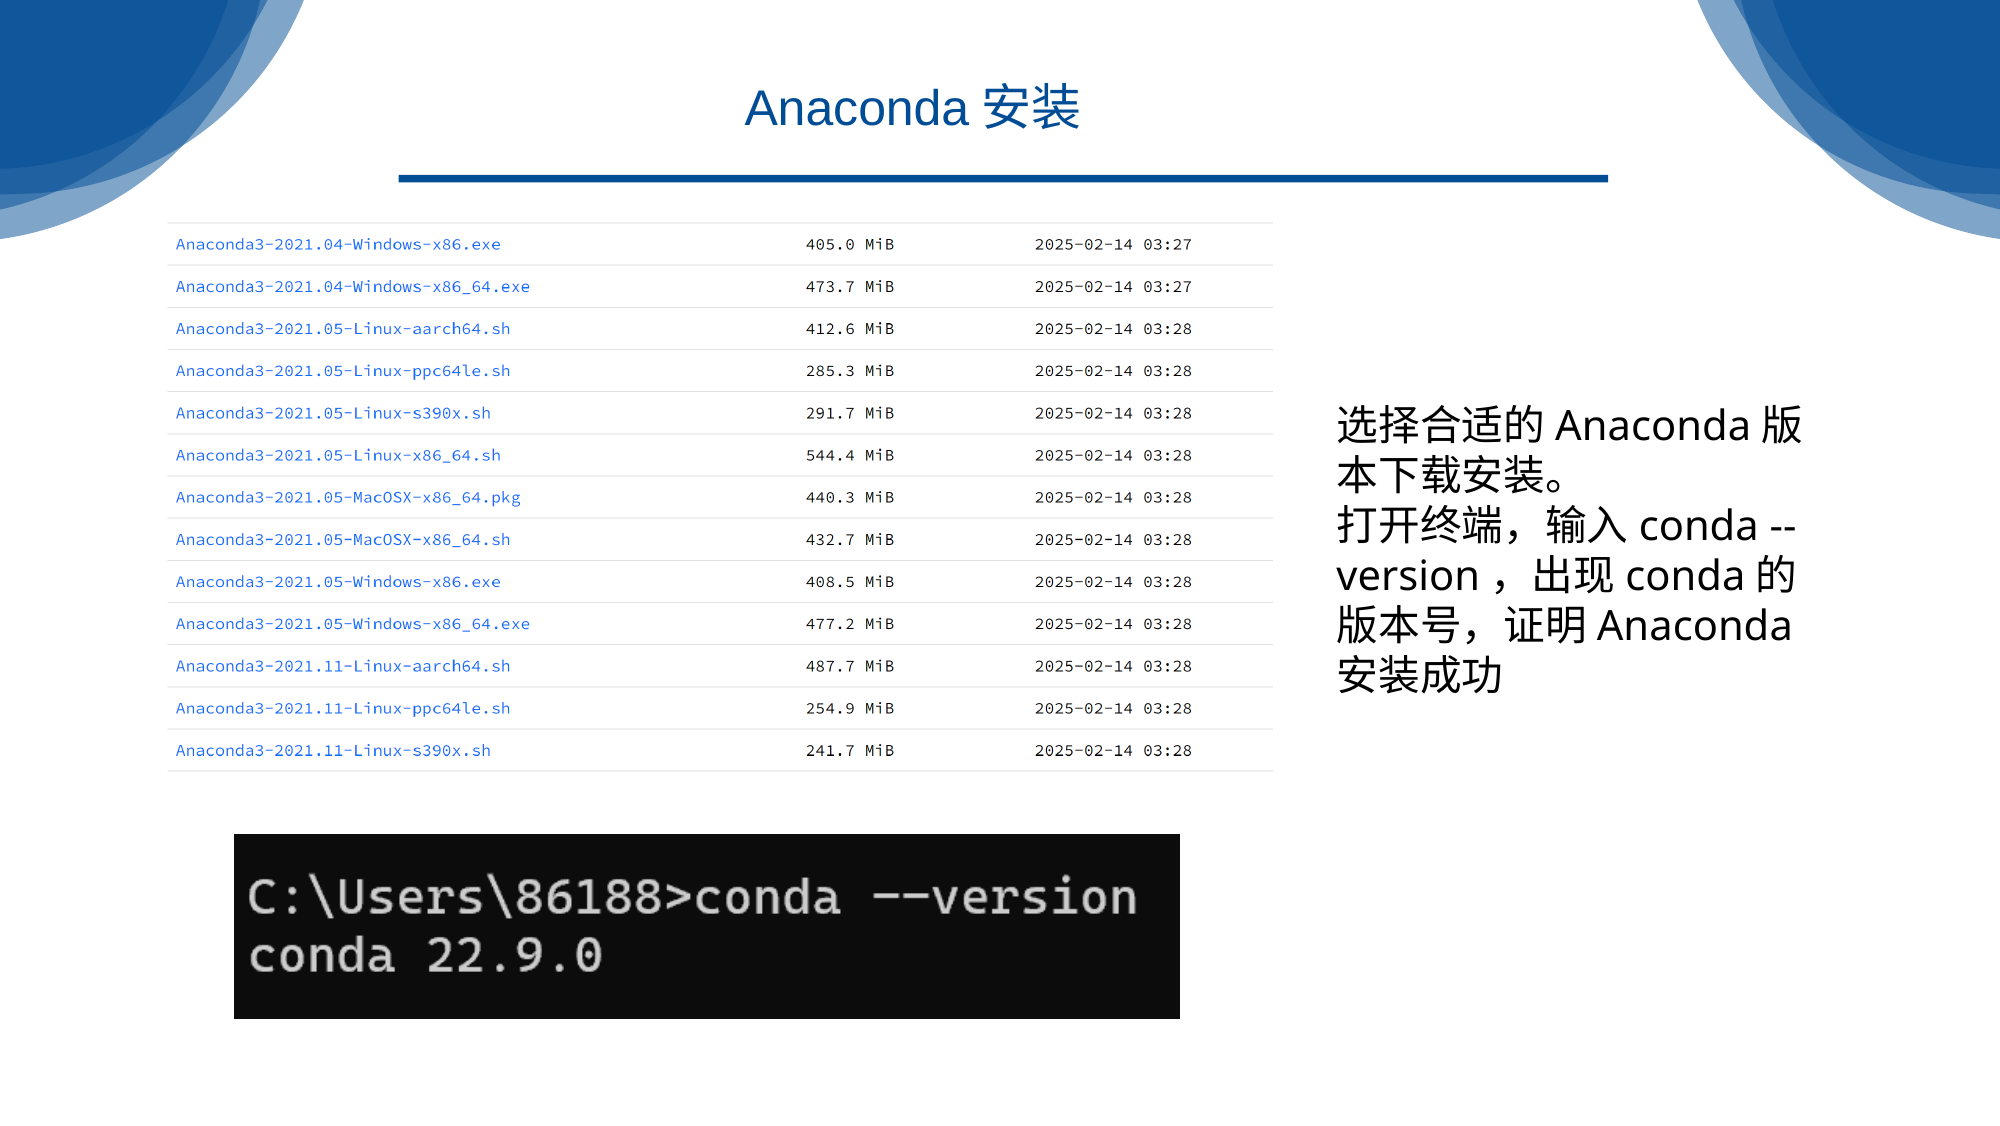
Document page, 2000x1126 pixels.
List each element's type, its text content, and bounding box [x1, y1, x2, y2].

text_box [1681, 0, 2000, 201]
text_box 选择合适的Anaconda版本下载安装。 打开终端，输入conda --version，出现conda的版本号，证明Anaconda 安装成功 [1321, 391, 1834, 707]
picture [141, 216, 1273, 773]
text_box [0, 0, 320, 201]
picture [234, 834, 1180, 1019]
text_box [398, 68, 1609, 183]
